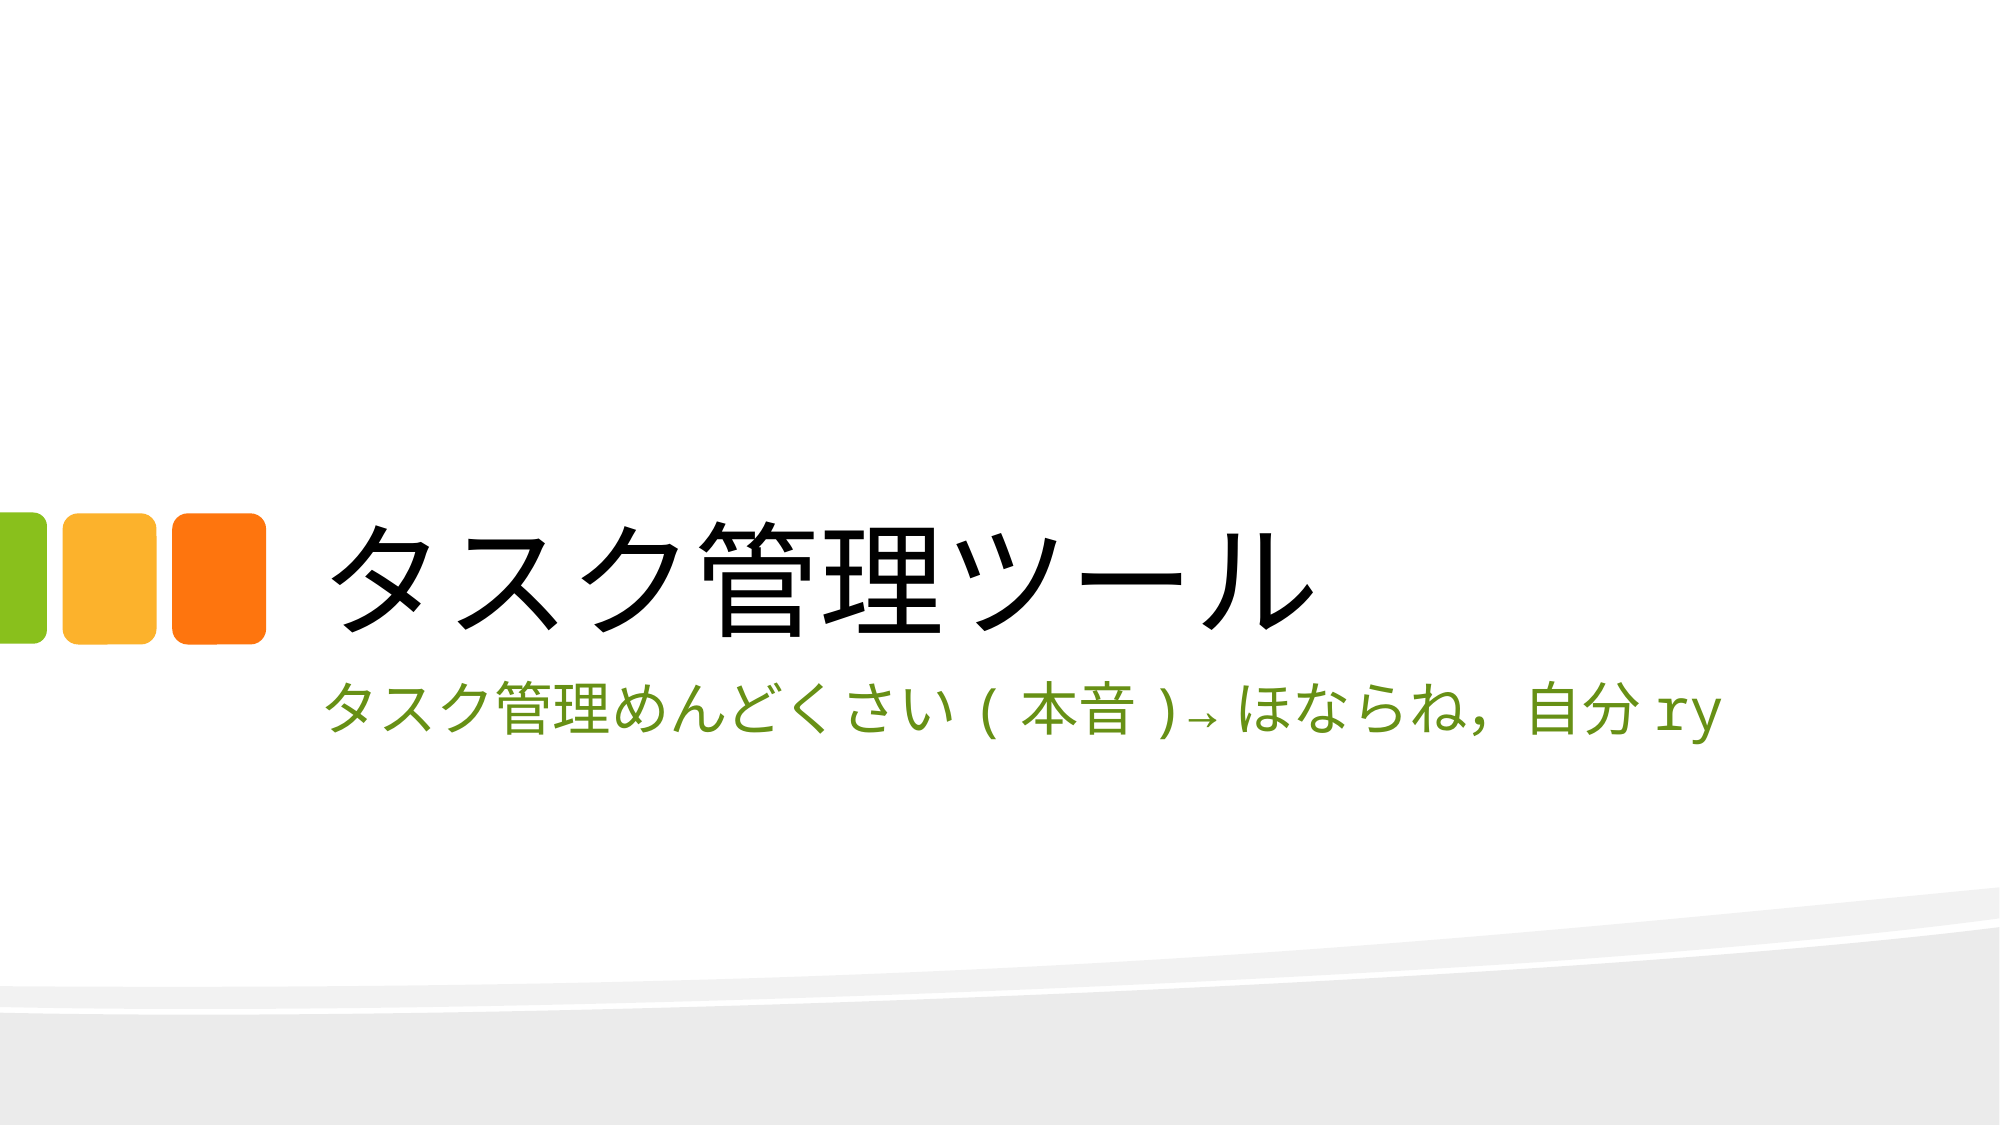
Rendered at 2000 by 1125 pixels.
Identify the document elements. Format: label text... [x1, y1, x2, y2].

list タスク管理めんどくさい(本音)→ほならね，自分ry [299, 669, 1800, 823]
title タスク管理ツール [299, 317, 1800, 663]
